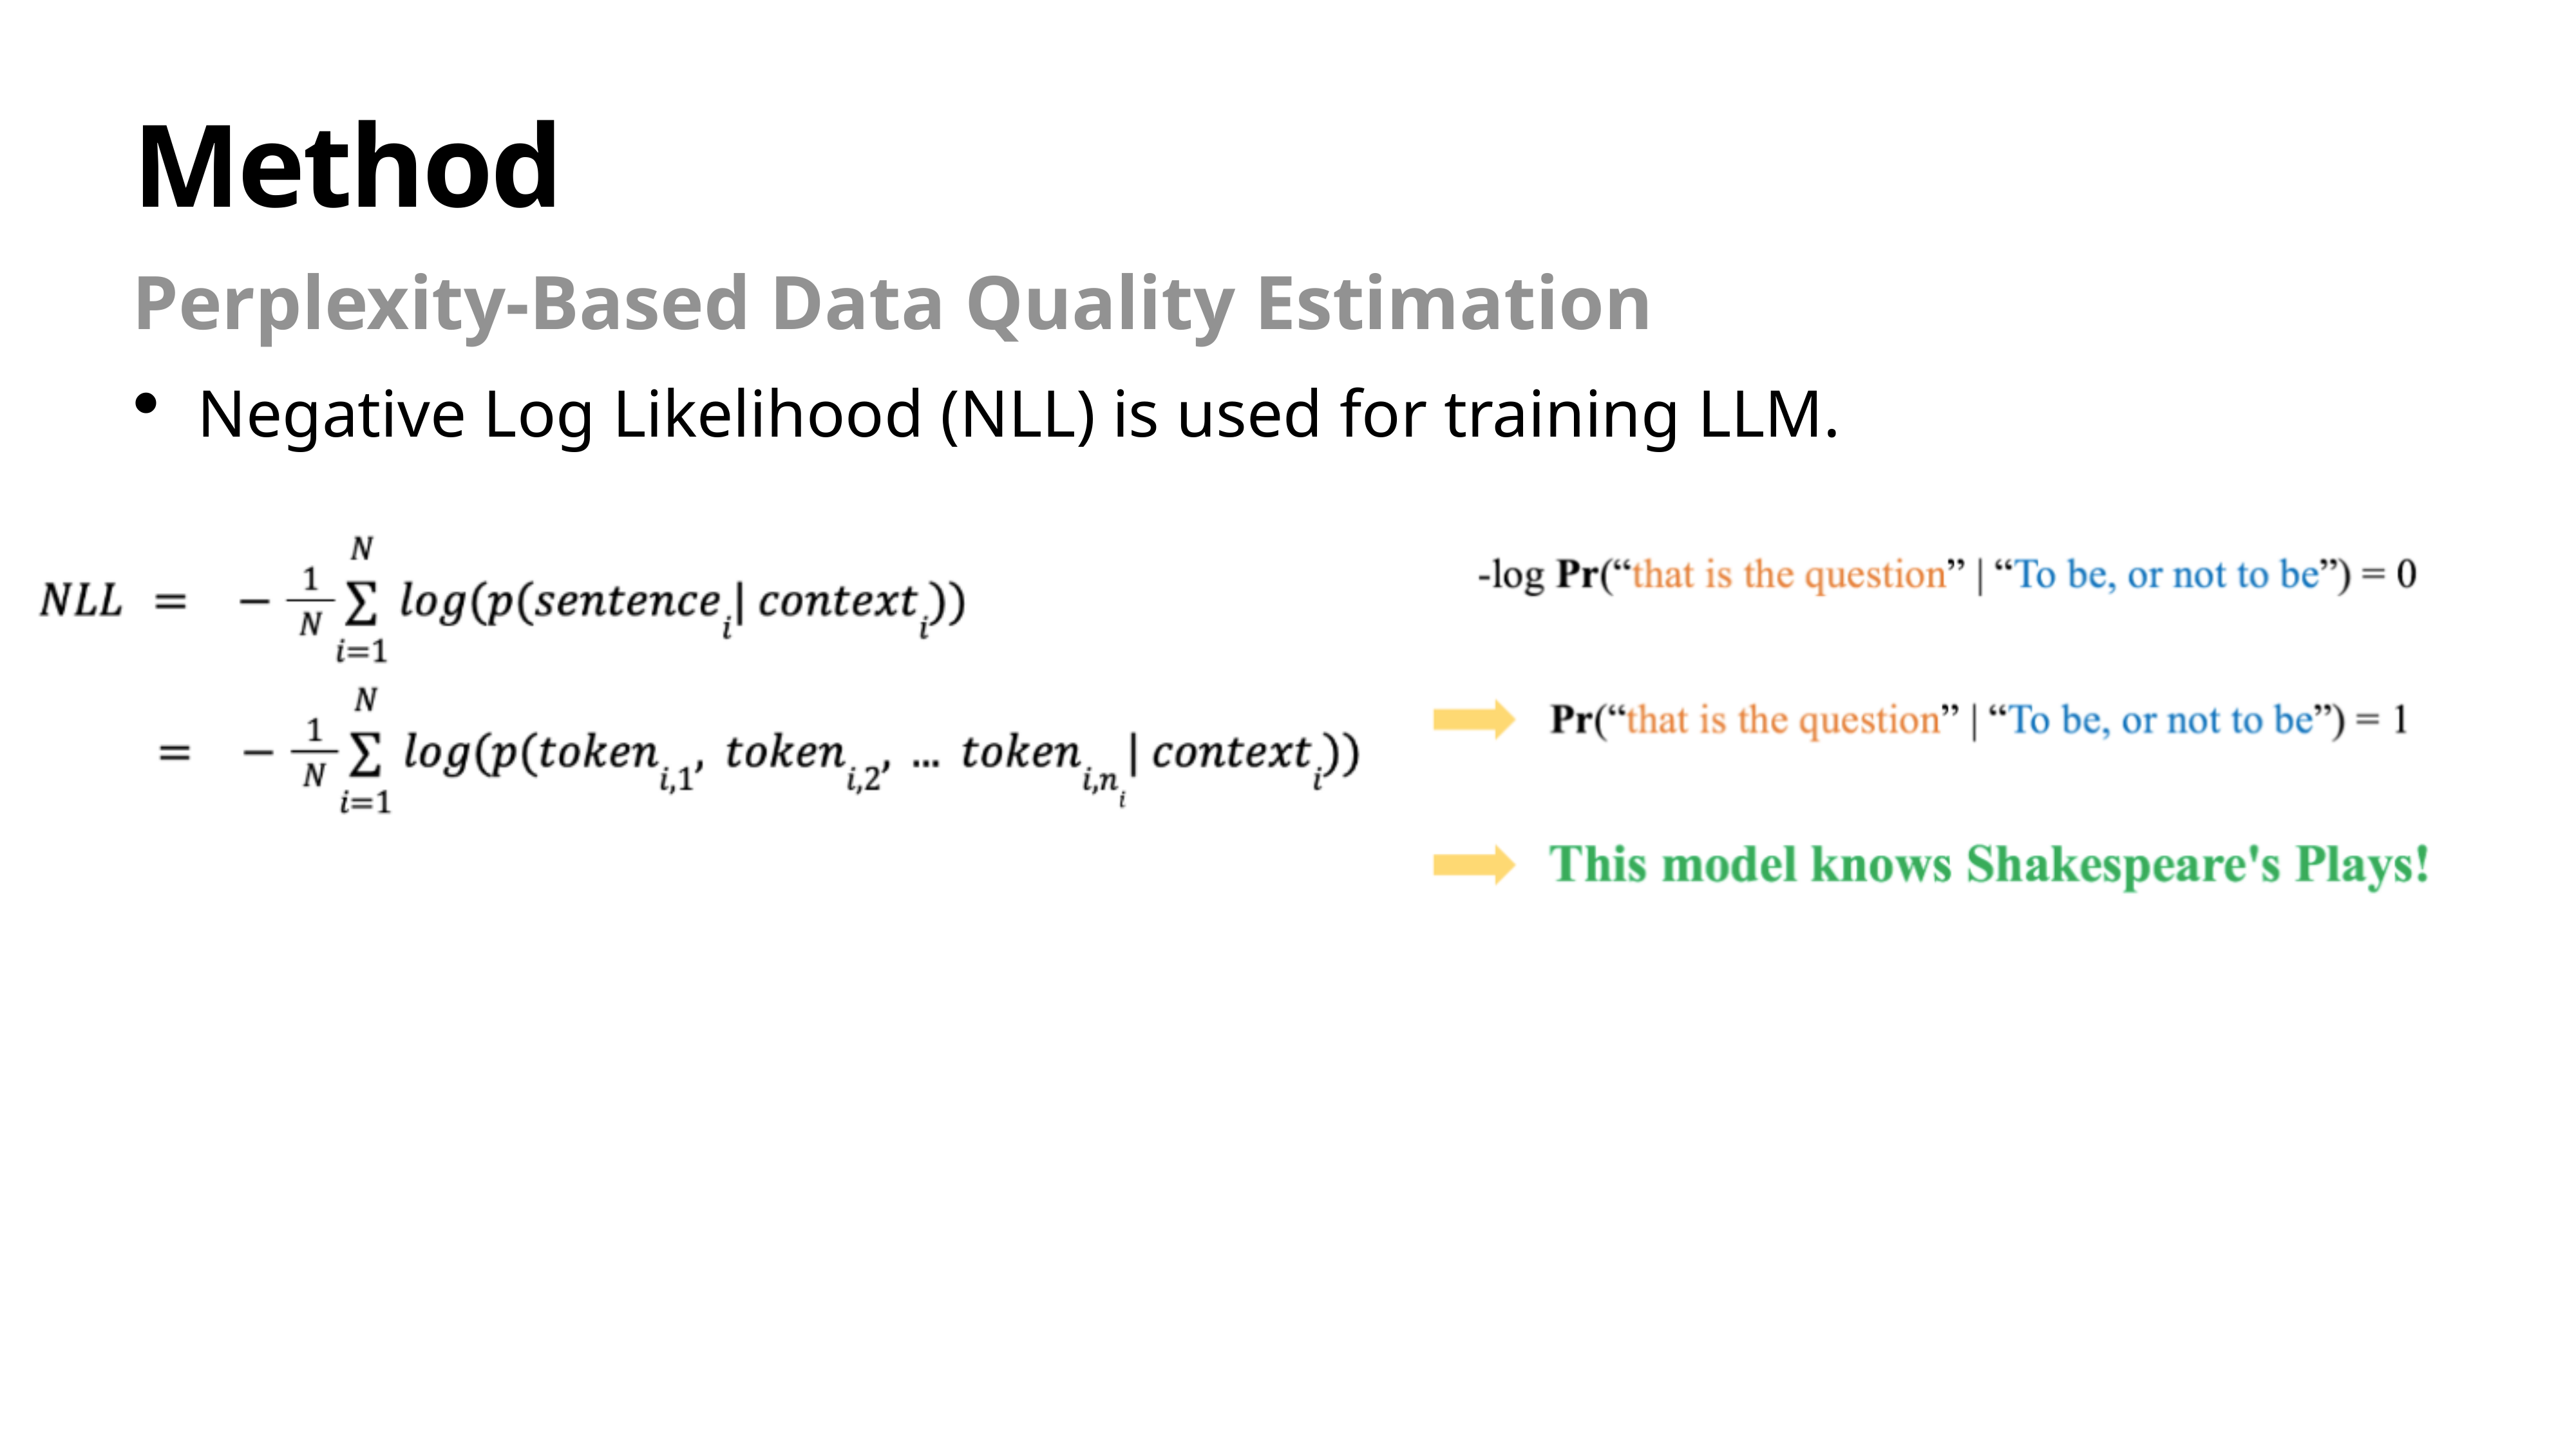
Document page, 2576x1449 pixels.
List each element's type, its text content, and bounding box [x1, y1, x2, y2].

picture [9, 513, 2476, 918]
list Perplexity-Based Data Quality Estimation [127, 250, 2449, 350]
title Method [127, 113, 2449, 250]
list Negative Log Likelihood (NLL) is used for training LLM. [127, 375, 2449, 464]
